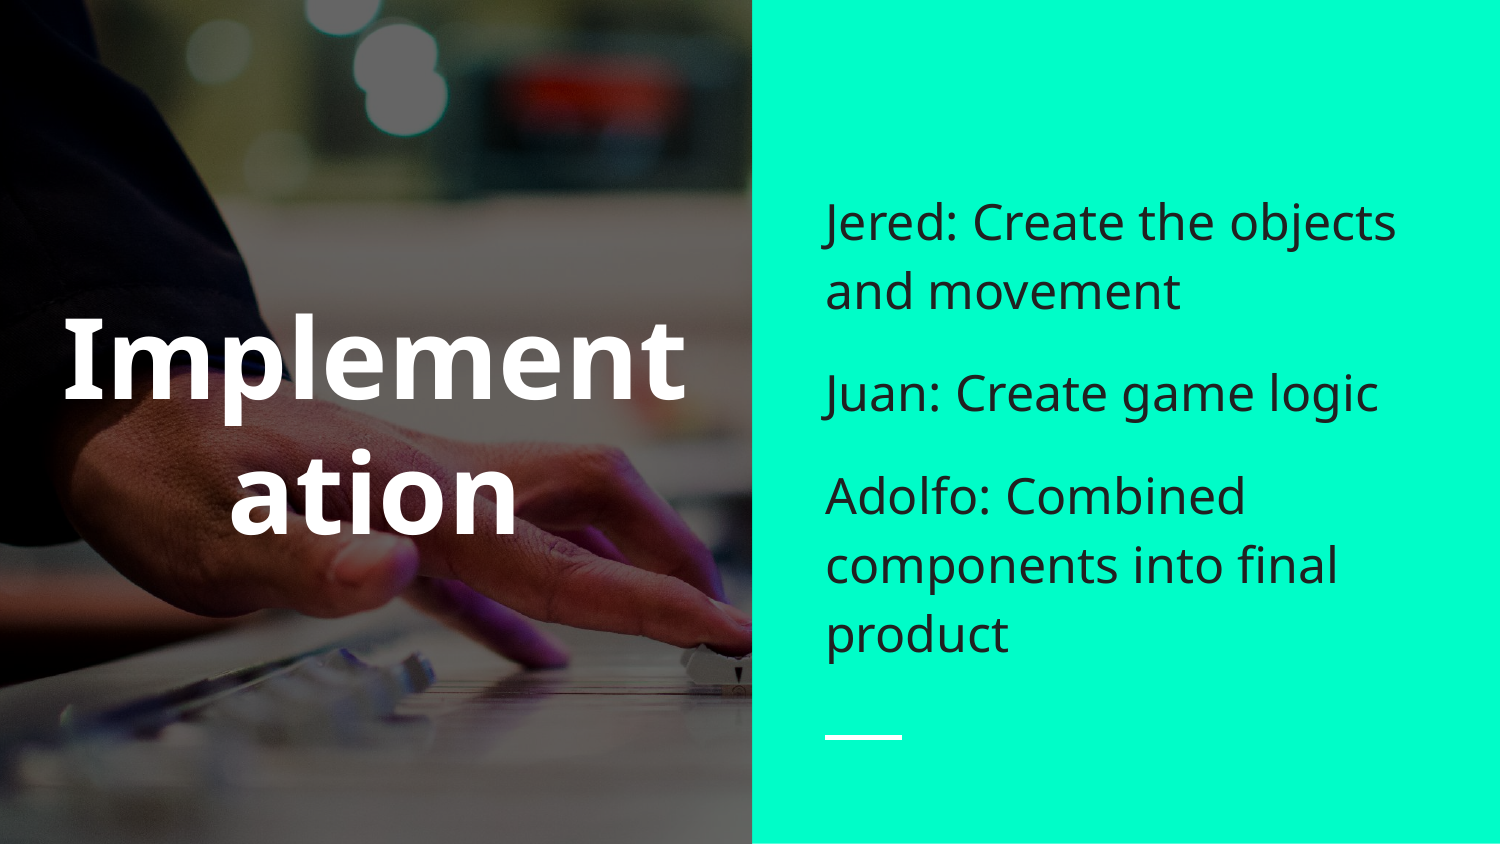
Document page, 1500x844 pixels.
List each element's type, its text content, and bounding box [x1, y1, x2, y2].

picture [0, 0, 753, 844]
list Jered: Create the objects and movement Juan: Create game logic Adolfo: Combined components into final product [810, 118, 1440, 725]
